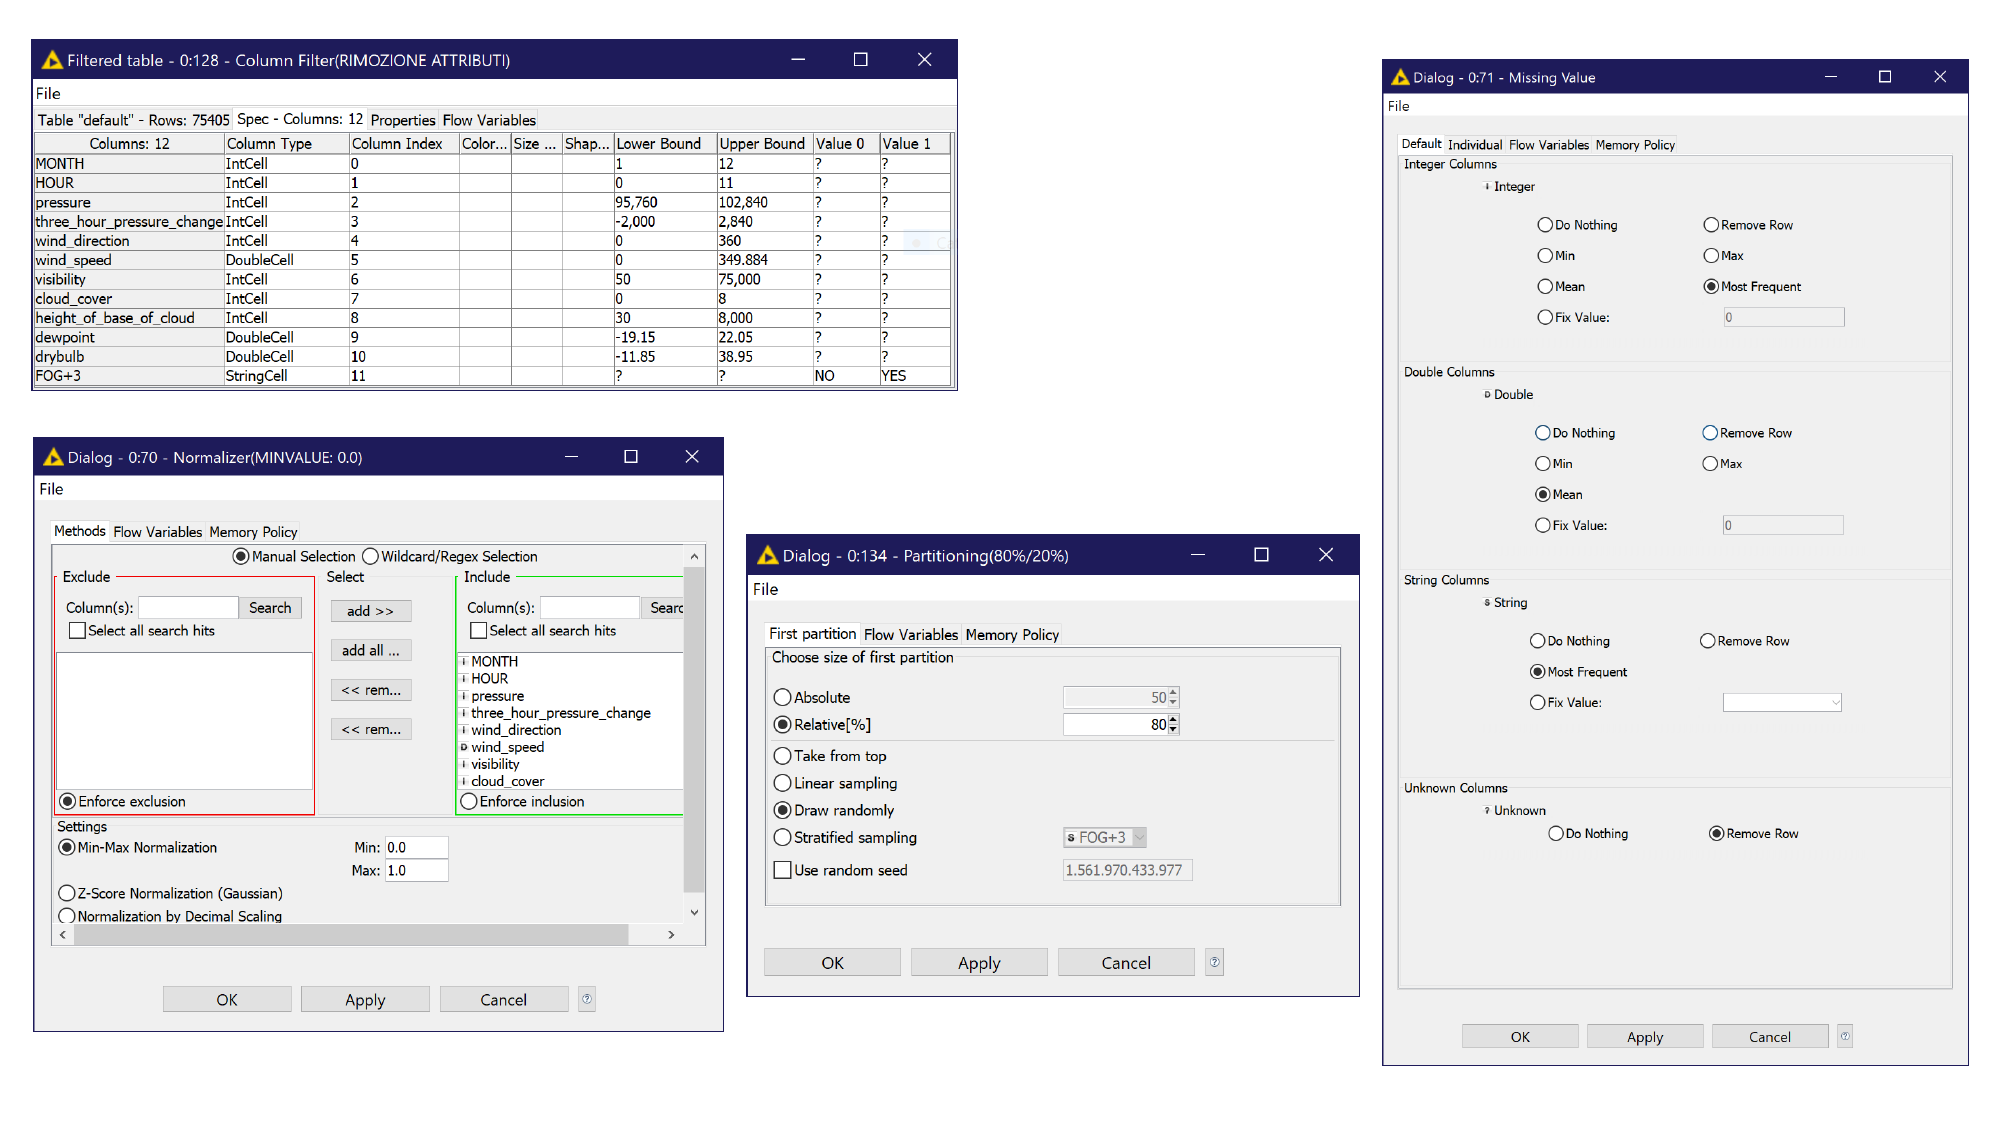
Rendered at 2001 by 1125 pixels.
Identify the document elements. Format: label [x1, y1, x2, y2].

list [31, 39, 958, 391]
picture [33, 437, 724, 1032]
picture [746, 534, 1360, 997]
picture [1382, 59, 1969, 1066]
